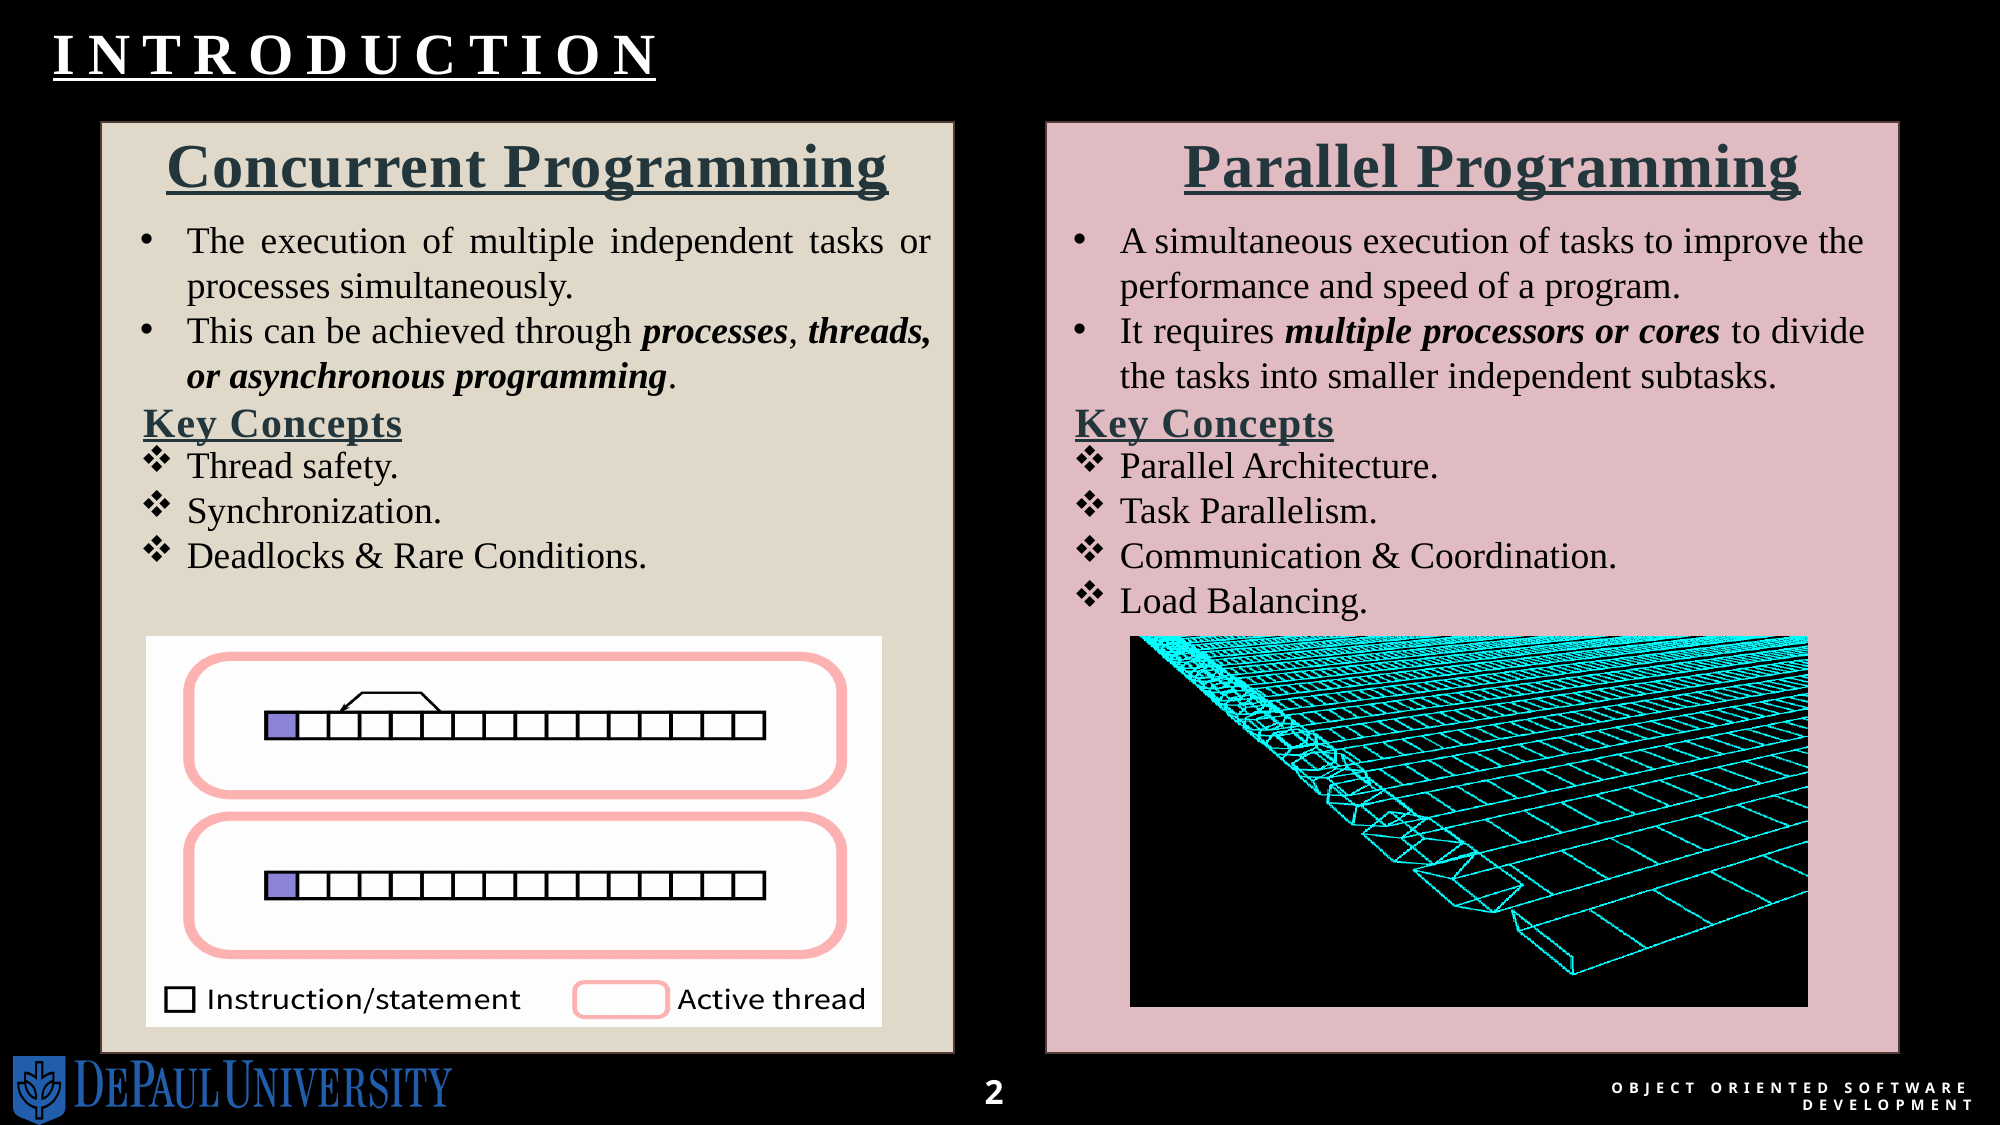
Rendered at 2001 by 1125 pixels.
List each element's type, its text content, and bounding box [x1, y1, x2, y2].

text_box A simultaneous execution of tasks to improve the performance and speed of a program. It requires multiple processors or cores to divide the tasks into smaller independent subtasks. Parallel Architecture. Task Parallelism. Communication & Coordination. Load Balancing. [1058, 208, 1880, 629]
picture [146, 636, 882, 1027]
text_box Key Concepts [1059, 387, 1350, 453]
slide_number 2 [942, 1055, 1046, 1125]
text_box [100, 121, 955, 1054]
picture [1130, 636, 1808, 1007]
text_box Concurrent Programming [151, 117, 905, 208]
text_box Parallel Programming [1111, 117, 1873, 208]
text_box Key Concepts [128, 387, 418, 453]
title INTRODUCTION [37, 0, 1554, 94]
text_box [1045, 121, 1900, 1054]
picture [13, 1056, 452, 1125]
text_box The execution of multiple independent tasks or processes simultaneously. This can be achieved through processes, threads, or asynchronous programming. Thread safety. Synchronization. Deadlocks & Rare Conditions. [125, 208, 947, 629]
footer Object Oriented Software Development [1428, 1066, 1987, 1125]
